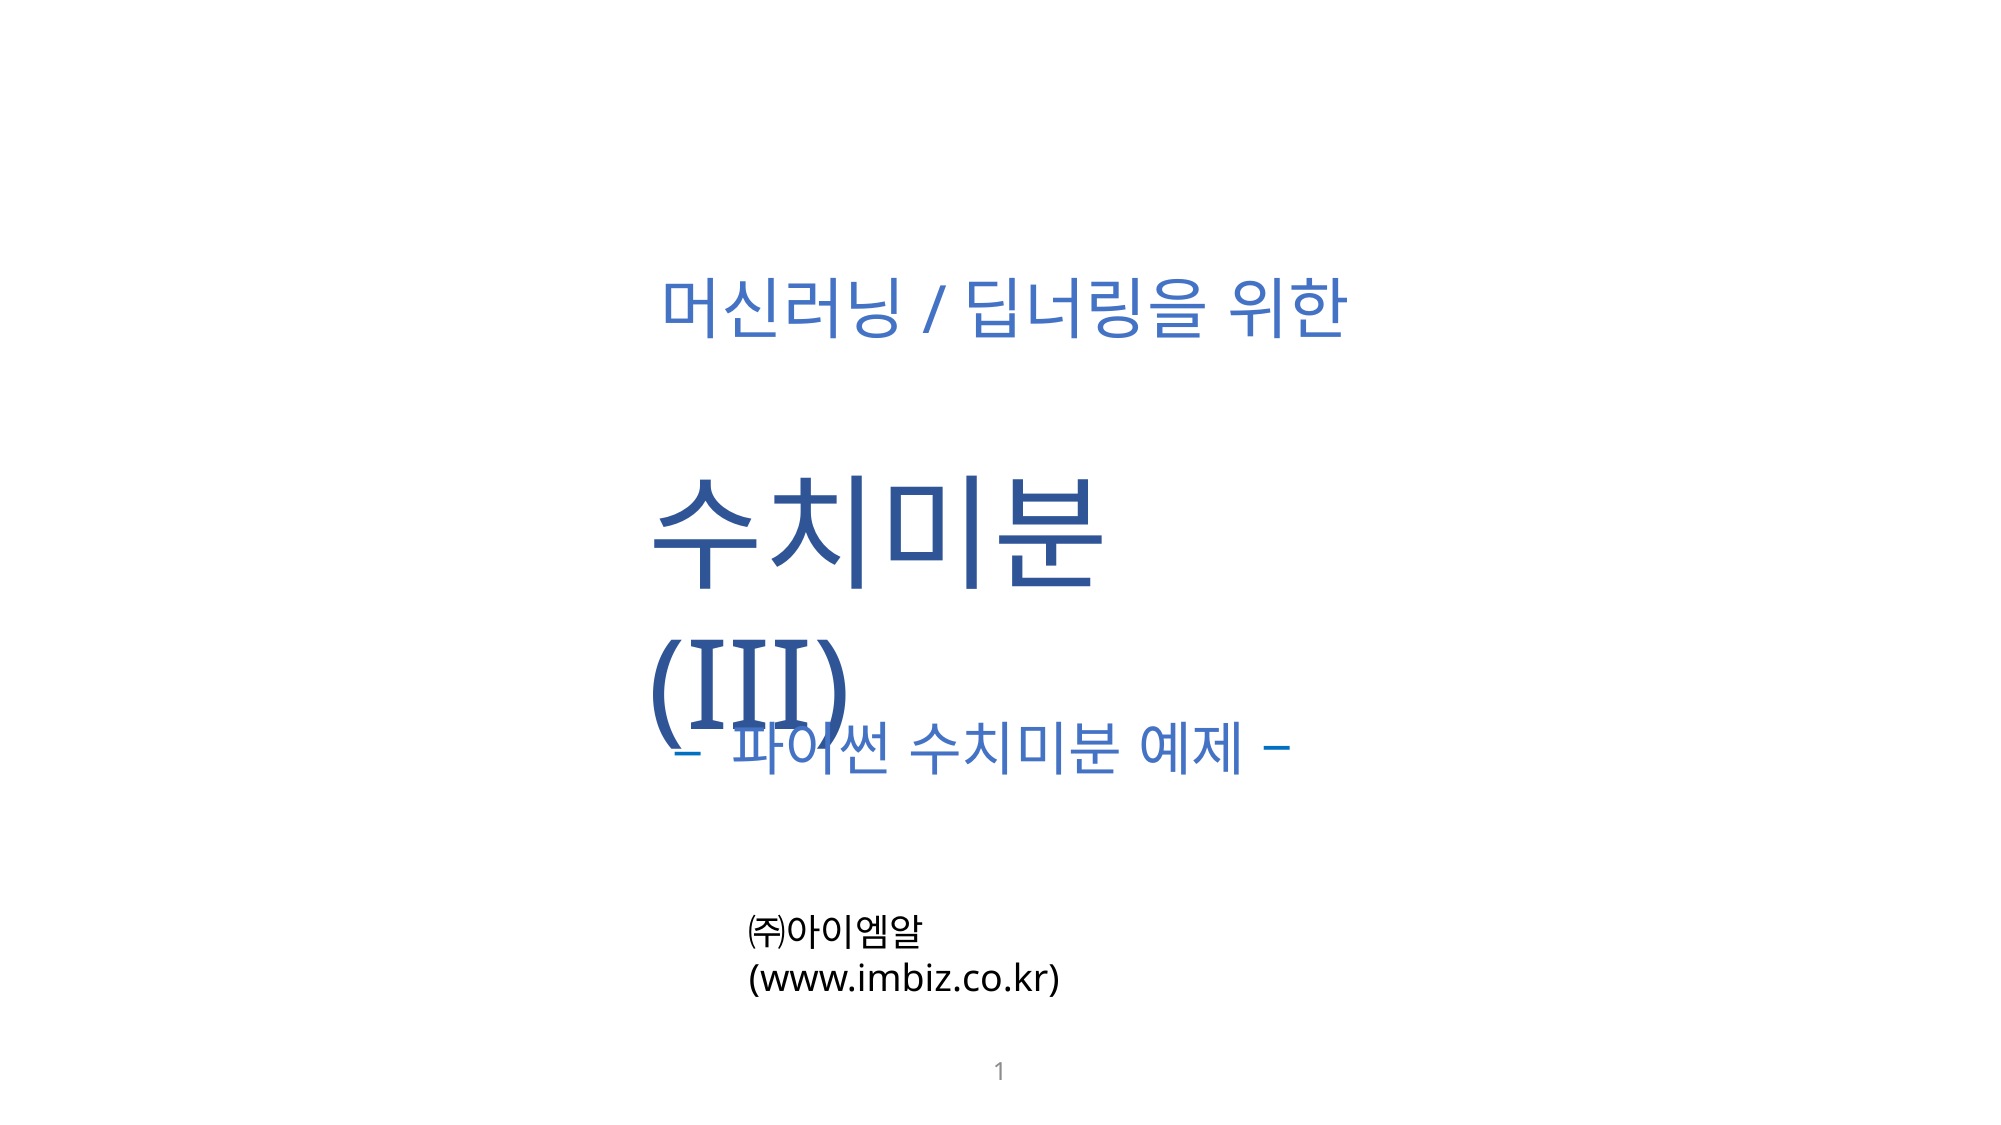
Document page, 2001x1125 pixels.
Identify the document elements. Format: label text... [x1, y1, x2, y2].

text_box 머신러닝/딥너링을 위한 [487, 259, 1524, 355]
text_box ㈜아이엠알 (www.imbiz.co.kr) [733, 902, 1264, 1007]
text_box – 파이썬 수치미분 예제 – [658, 705, 1384, 790]
footer 1 [662, 1042, 1338, 1103]
text_box 수치미분 (III) [633, 446, 1378, 762]
